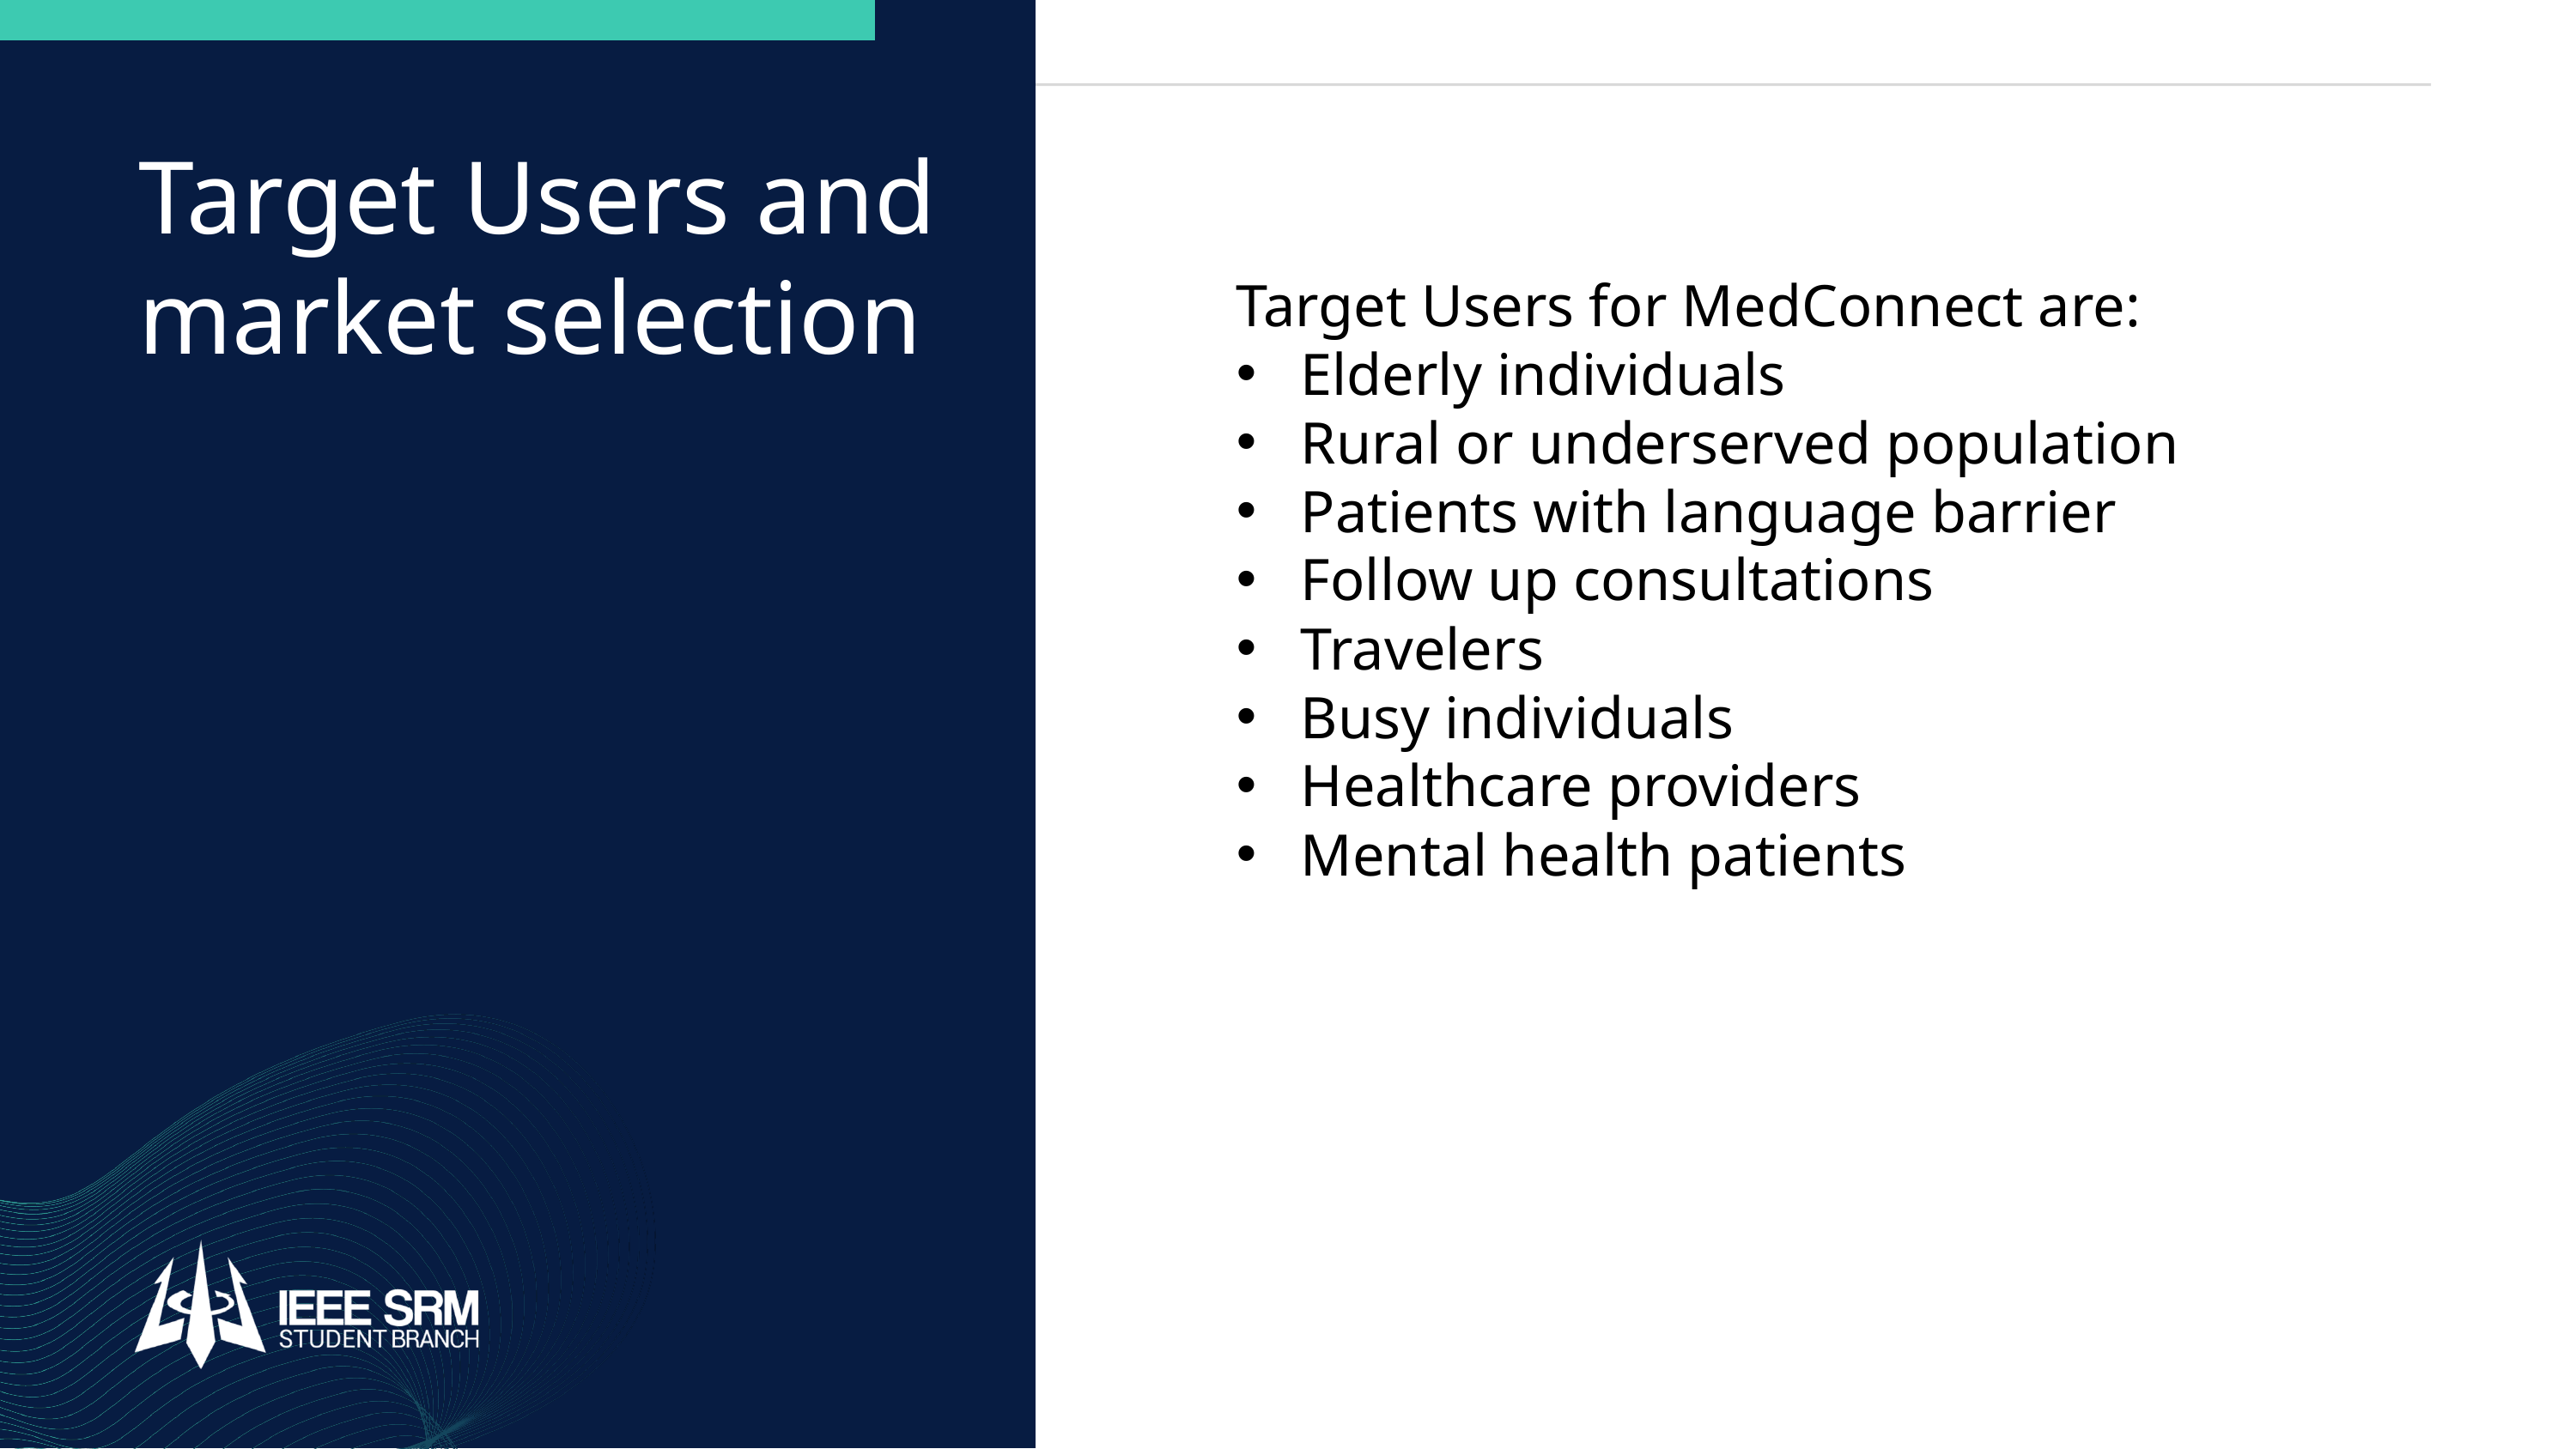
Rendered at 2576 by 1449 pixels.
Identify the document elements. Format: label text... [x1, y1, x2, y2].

picture [118, 1223, 494, 1379]
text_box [0, 0, 876, 41]
text_box Target Users for MedConnect are: Elderly individuals Rural or underserved population Patients with language barrier Follow up consultations Travelers Busy individuals Healthcare providers Mental health patients [1224, 263, 2432, 894]
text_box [0, 0, 1036, 1449]
